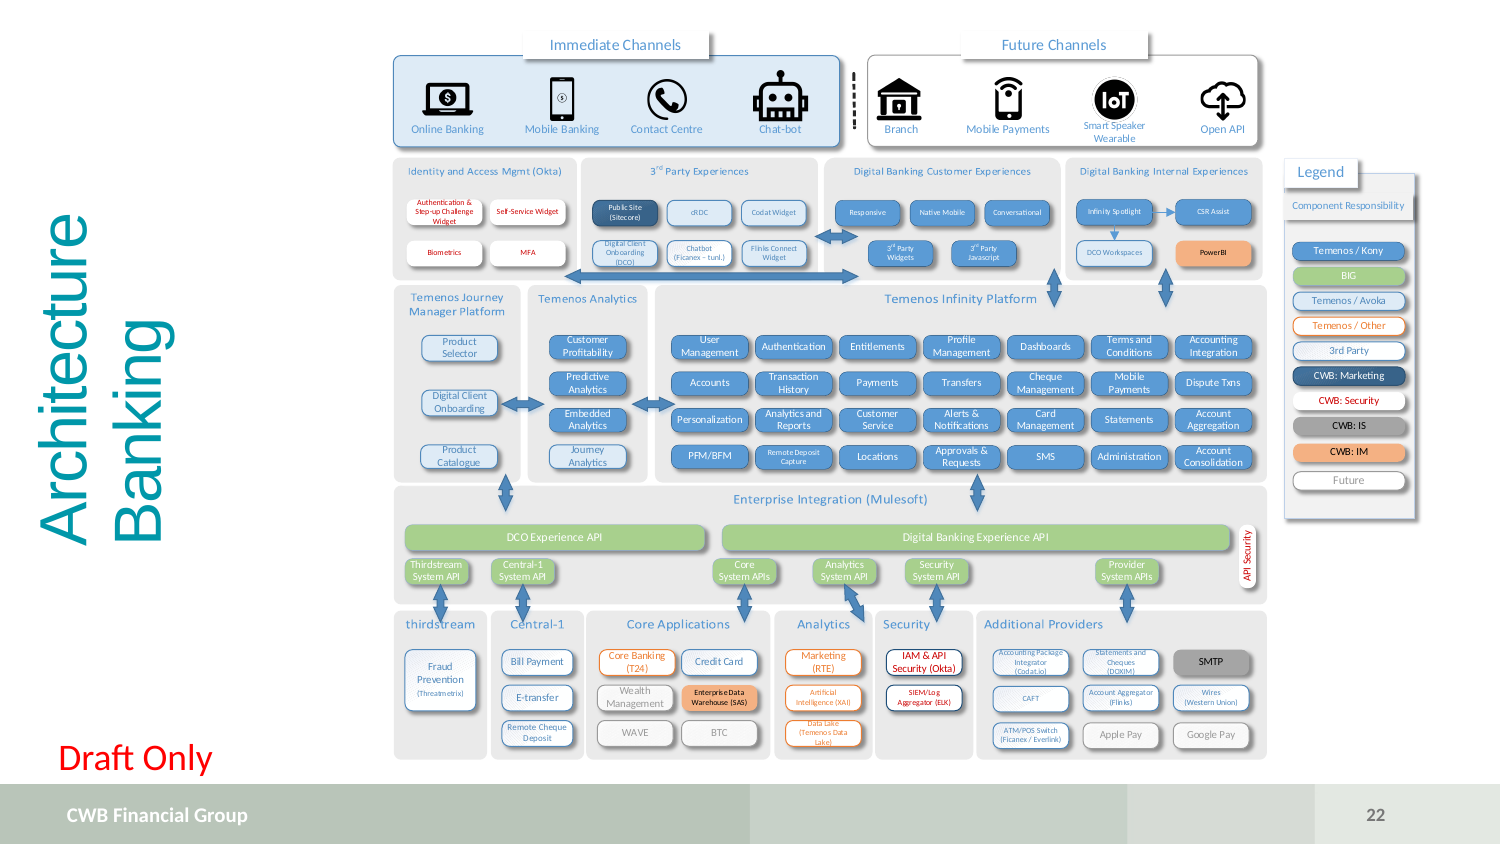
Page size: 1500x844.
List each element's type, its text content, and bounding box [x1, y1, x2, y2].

picture [0, 784, 1500, 844]
text_box Draft Only [43, 726, 228, 786]
list Banking [103, 173, 169, 546]
list Architecture [28, 173, 94, 546]
picture [384, 26, 1424, 766]
